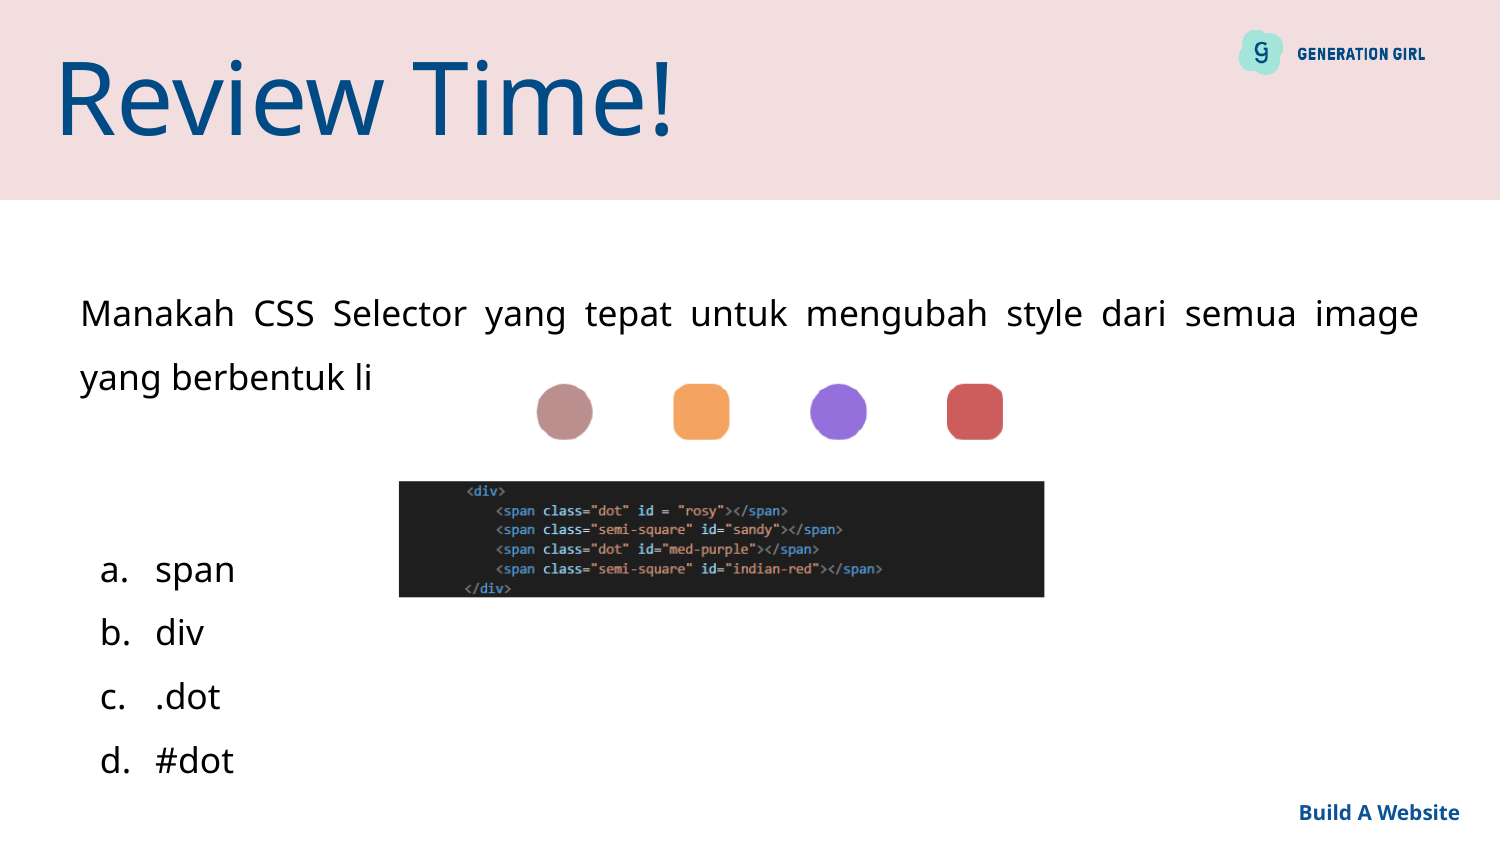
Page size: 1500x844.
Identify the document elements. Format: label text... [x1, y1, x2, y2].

picture [1237, 29, 1426, 76]
text_box Manakah CSS Selector yang tepat untuk mengubah style dari semua image yang berbentuk lingkaran? span div .dot #dot [65, 255, 1435, 729]
text_box Build A Website [1137, 784, 1476, 841]
text_box [0, 0, 1500, 200]
picture [371, 360, 1062, 616]
text_box Review Time! [38, 71, 882, 135]
